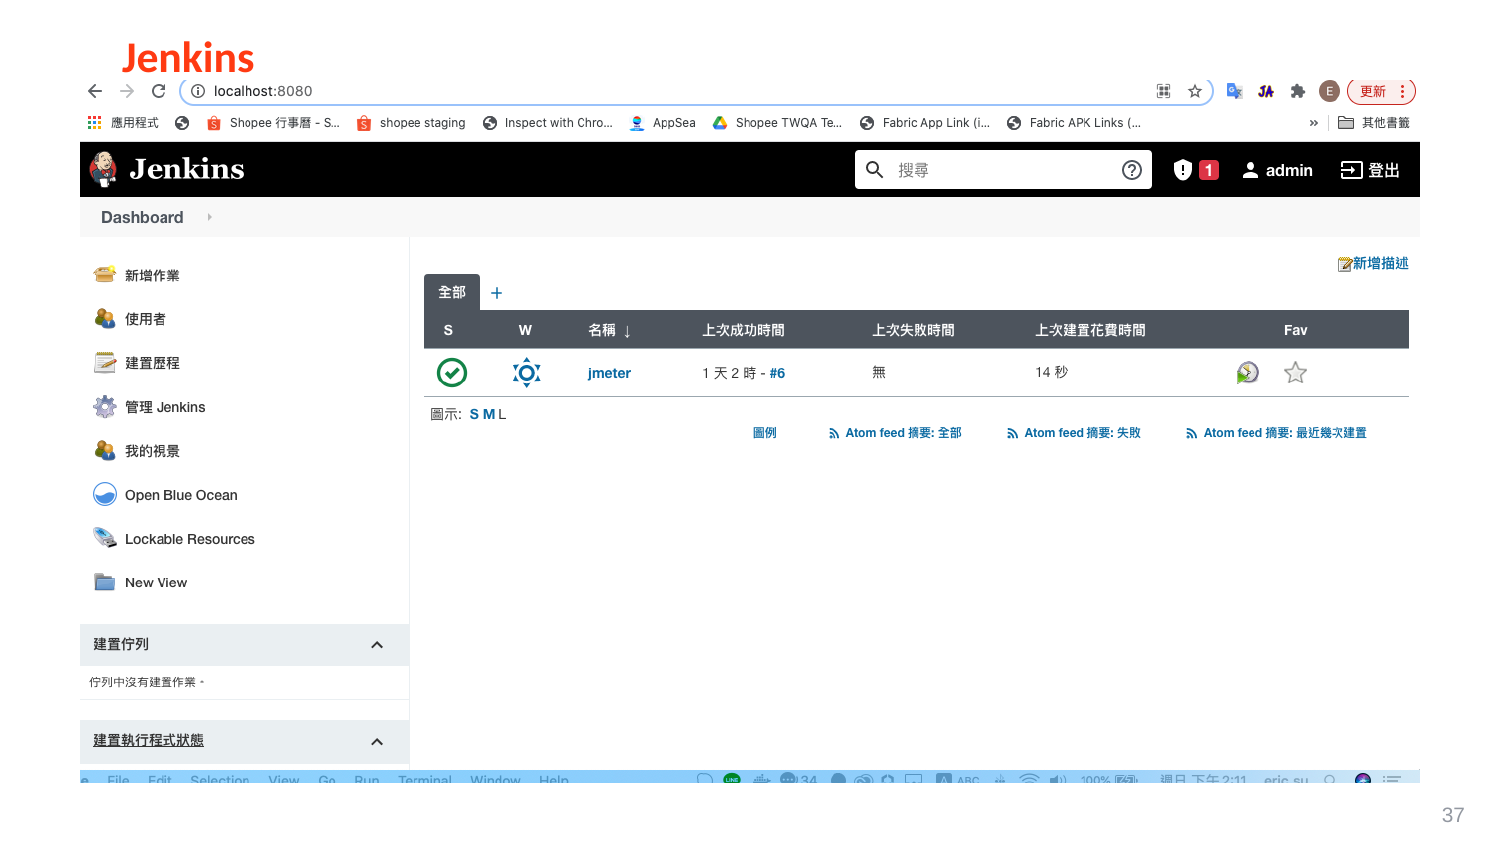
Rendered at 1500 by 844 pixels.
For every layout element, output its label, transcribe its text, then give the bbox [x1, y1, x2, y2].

slide_number 37 [1389, 782, 1480, 844]
list Jenkins [107, 31, 1448, 71]
picture [79, 80, 1420, 783]
